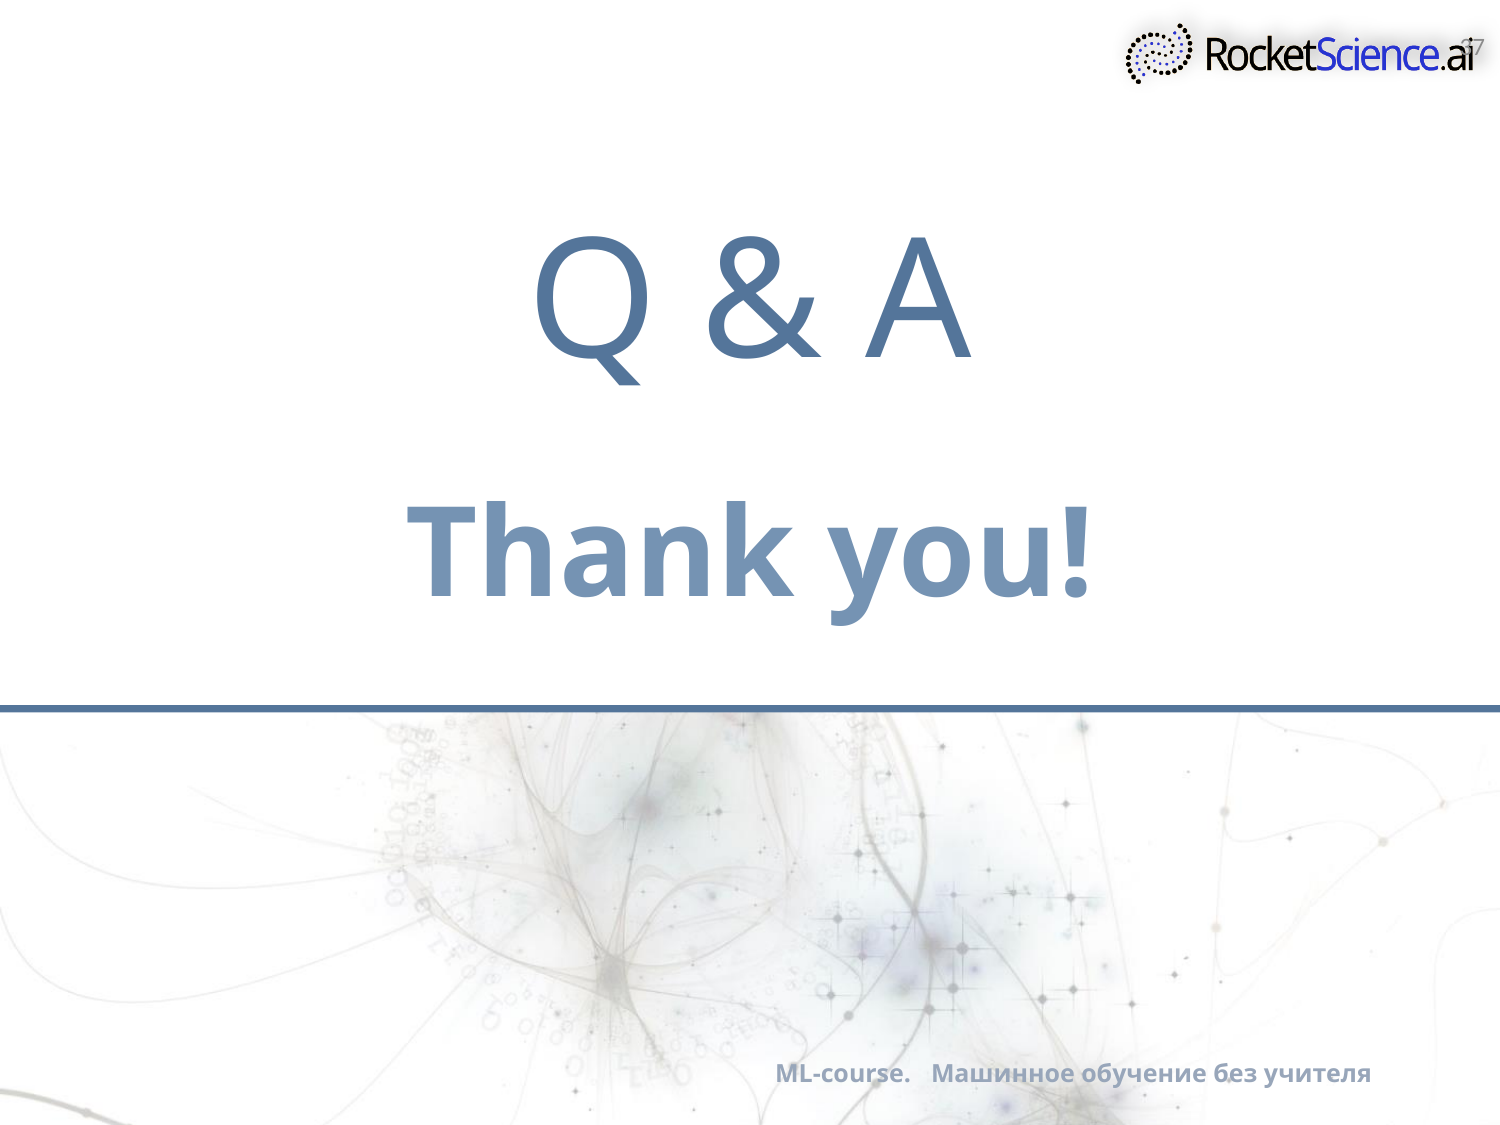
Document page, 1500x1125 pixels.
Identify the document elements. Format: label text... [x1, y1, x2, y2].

picture [0, 713, 1500, 1125]
title Q & A Thank you! [112, 137, 1388, 675]
slide_number 37 [1412, 15, 1500, 76]
picture [1123, 19, 1475, 88]
footer ML-course. Машинное обучение без учителя [112, 1042, 1388, 1103]
